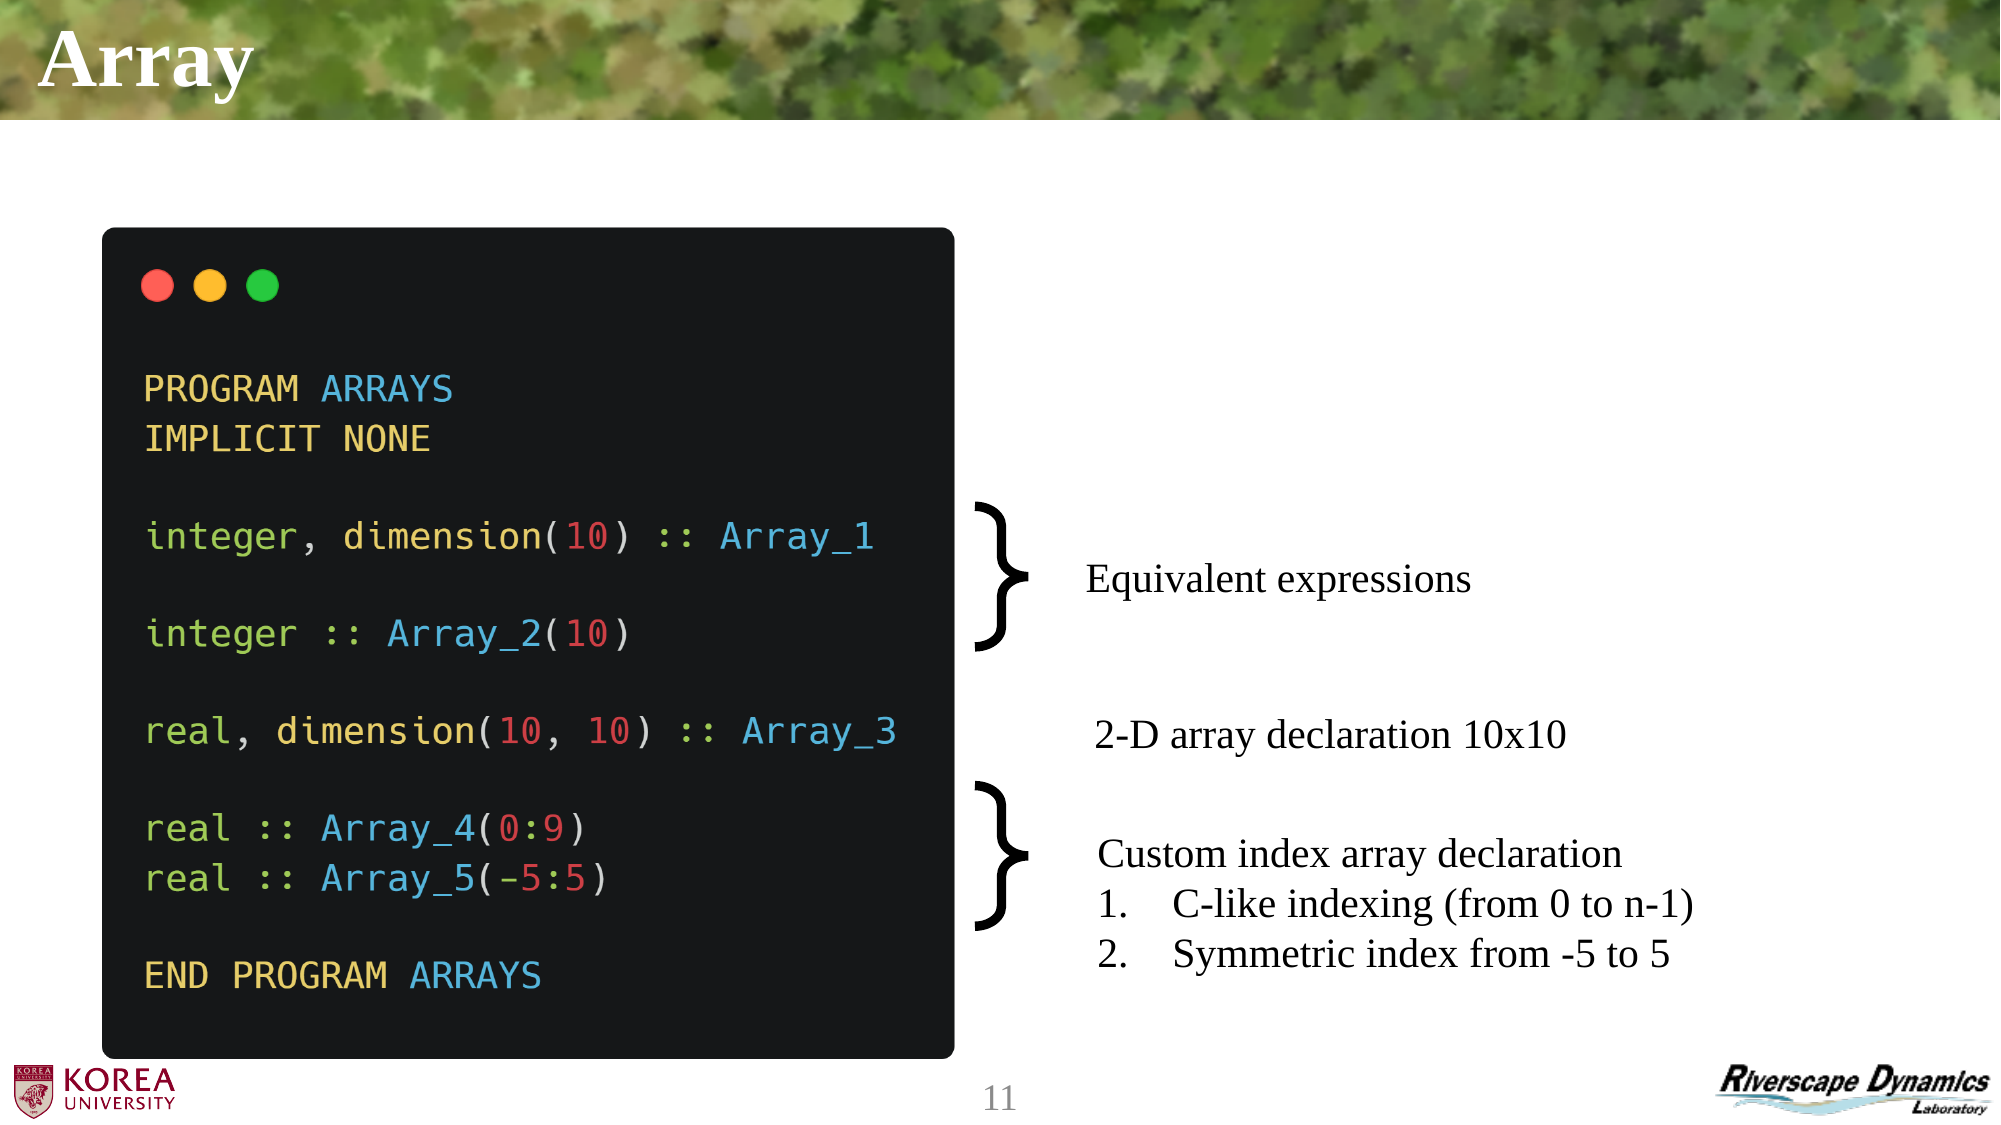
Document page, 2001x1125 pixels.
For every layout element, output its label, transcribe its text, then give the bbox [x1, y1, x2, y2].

picture [1715, 1063, 1994, 1117]
text_box Equivalent expressions [1103, 543, 1488, 609]
title Array [22, 6, 1973, 114]
text_box Custom index array declaration C-like indexing (from 0 to n-1) Symmetric index from -5 to 5 [1103, 818, 1710, 984]
text_box 2-D array declaration 10x10 [1103, 699, 1583, 764]
picture [0, 0, 2000, 1125]
